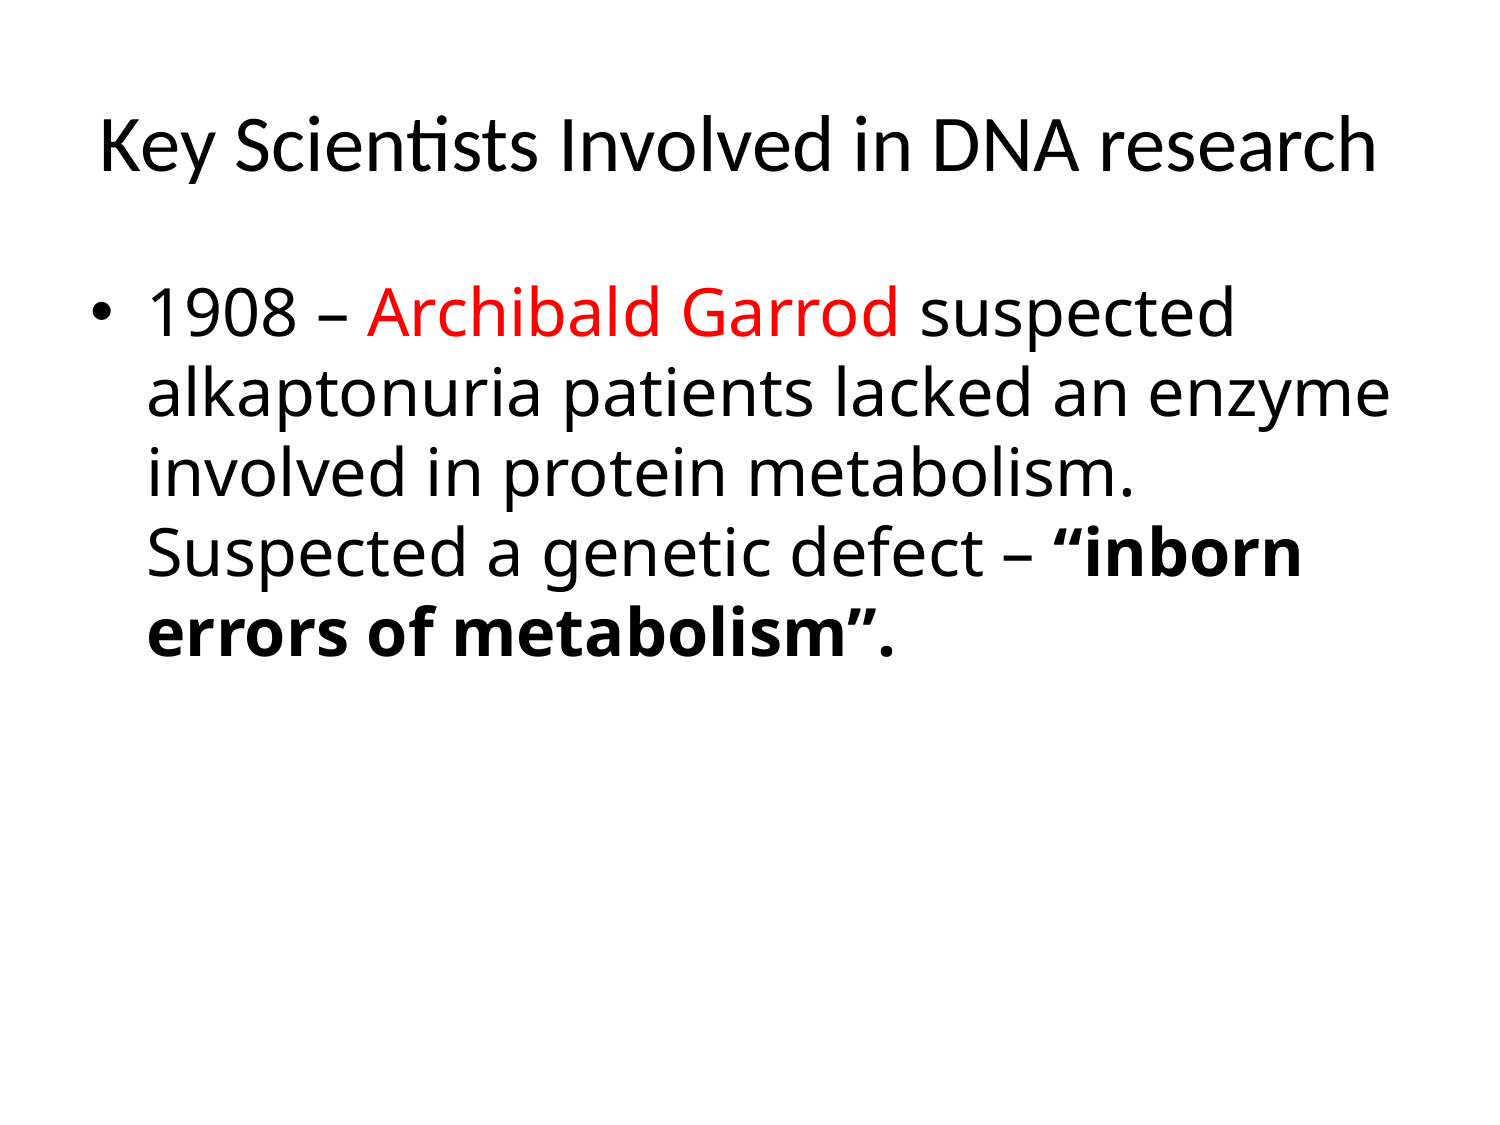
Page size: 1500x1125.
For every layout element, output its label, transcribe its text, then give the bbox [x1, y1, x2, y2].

list 1908 – Archibald Garrod suspected alkaptonuria patients lacked an enzyme involved in protein metabolism. Suspected a genetic defect – “inborn errors of metabolism”. [75, 262, 1425, 1005]
title Key Scientists Involved in DNA research [75, 45, 1425, 233]
